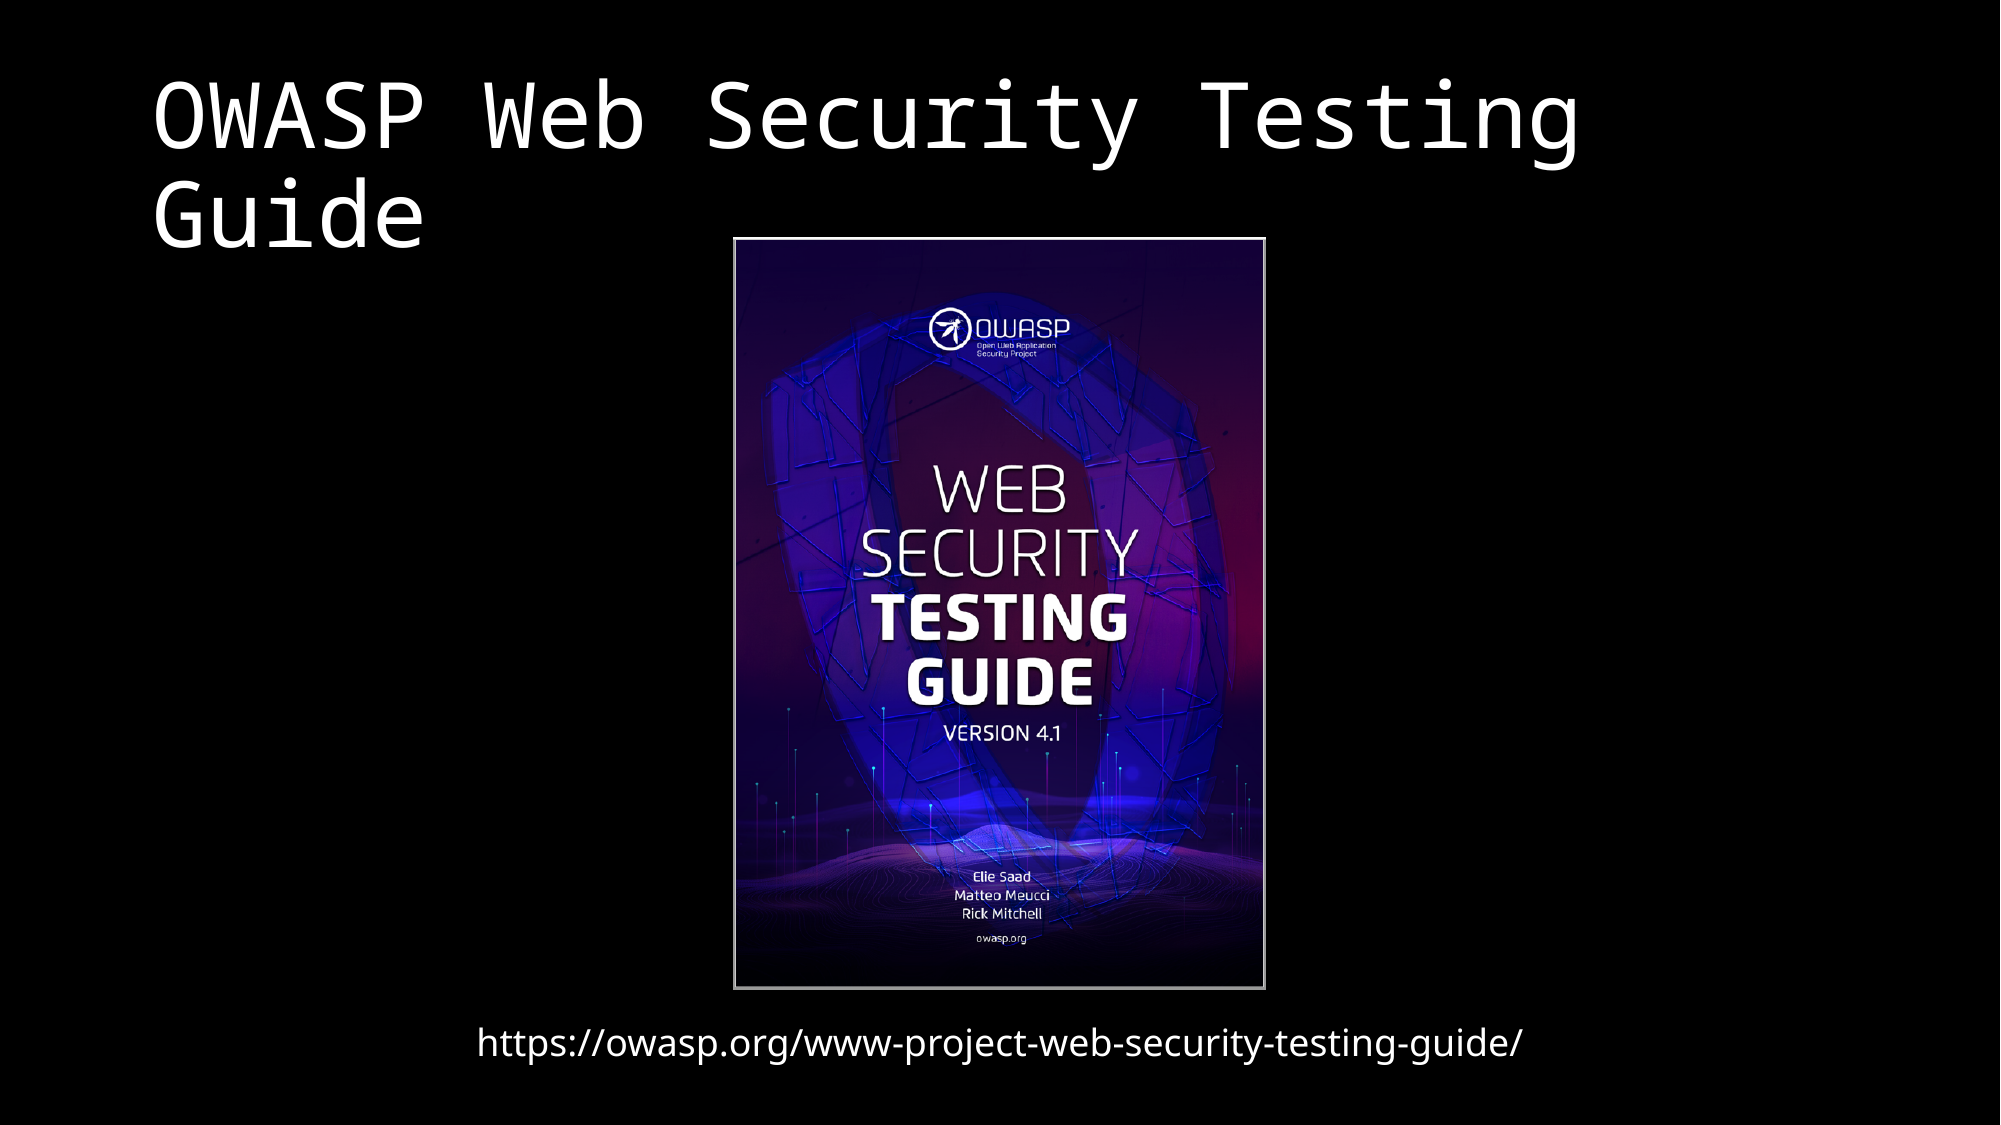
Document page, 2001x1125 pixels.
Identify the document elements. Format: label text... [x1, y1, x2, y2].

picture [733, 237, 1266, 990]
text_box https://owasp.org/www-project-web-security-testing-guide/ [28, 1011, 1972, 1072]
title OWASP Web Security Testing Guide [137, 59, 1863, 278]
